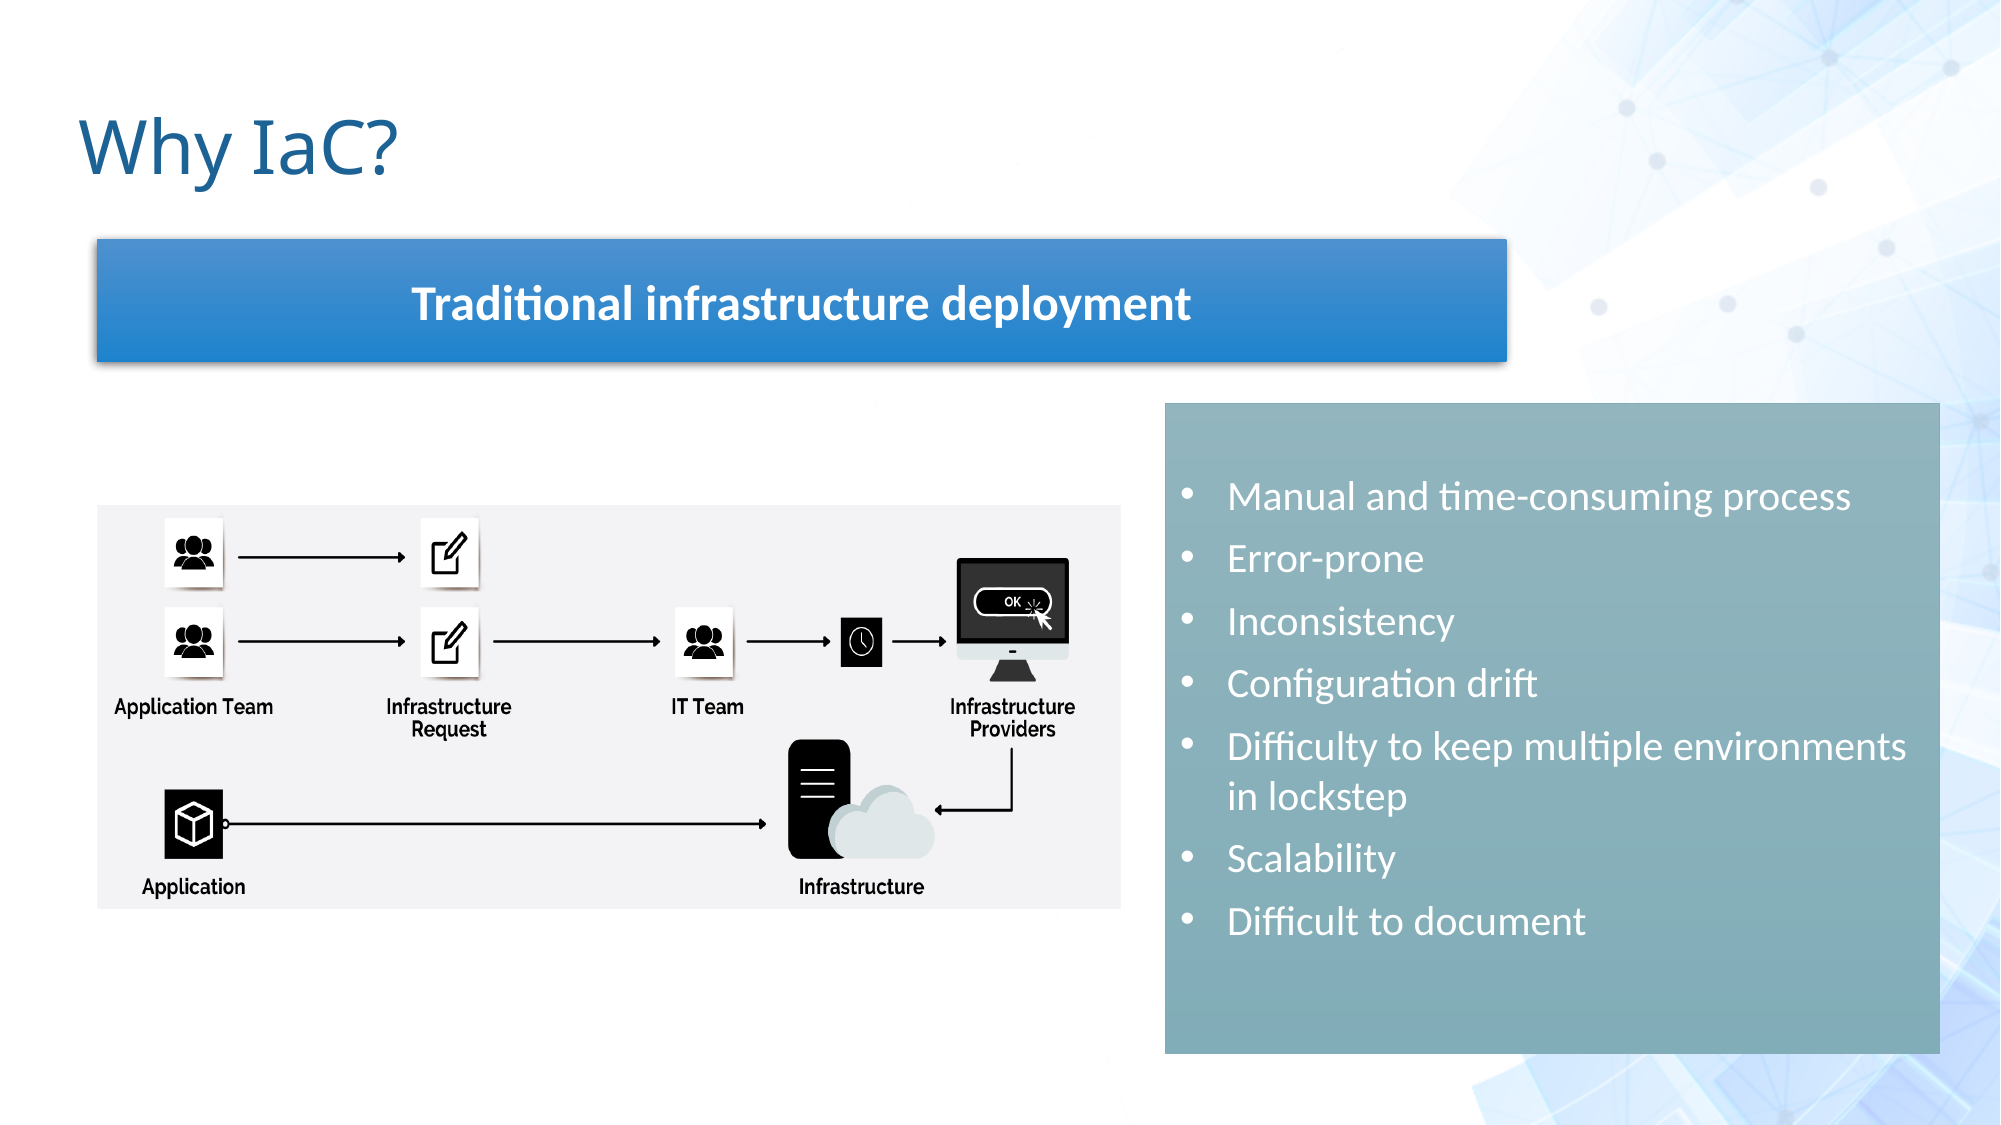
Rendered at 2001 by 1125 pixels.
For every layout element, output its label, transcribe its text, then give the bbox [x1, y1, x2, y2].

text_box Why IaC? [63, 92, 415, 198]
text_box Traditional infrastructure deployment [97, 239, 1507, 362]
picture [97, 505, 1121, 909]
text_box Manual and time-consuming process Error-prone Inconsistency Configuration drift Difficulty to keep multiple environments in lockstep Scalability Difficult to document [1165, 403, 1940, 1054]
